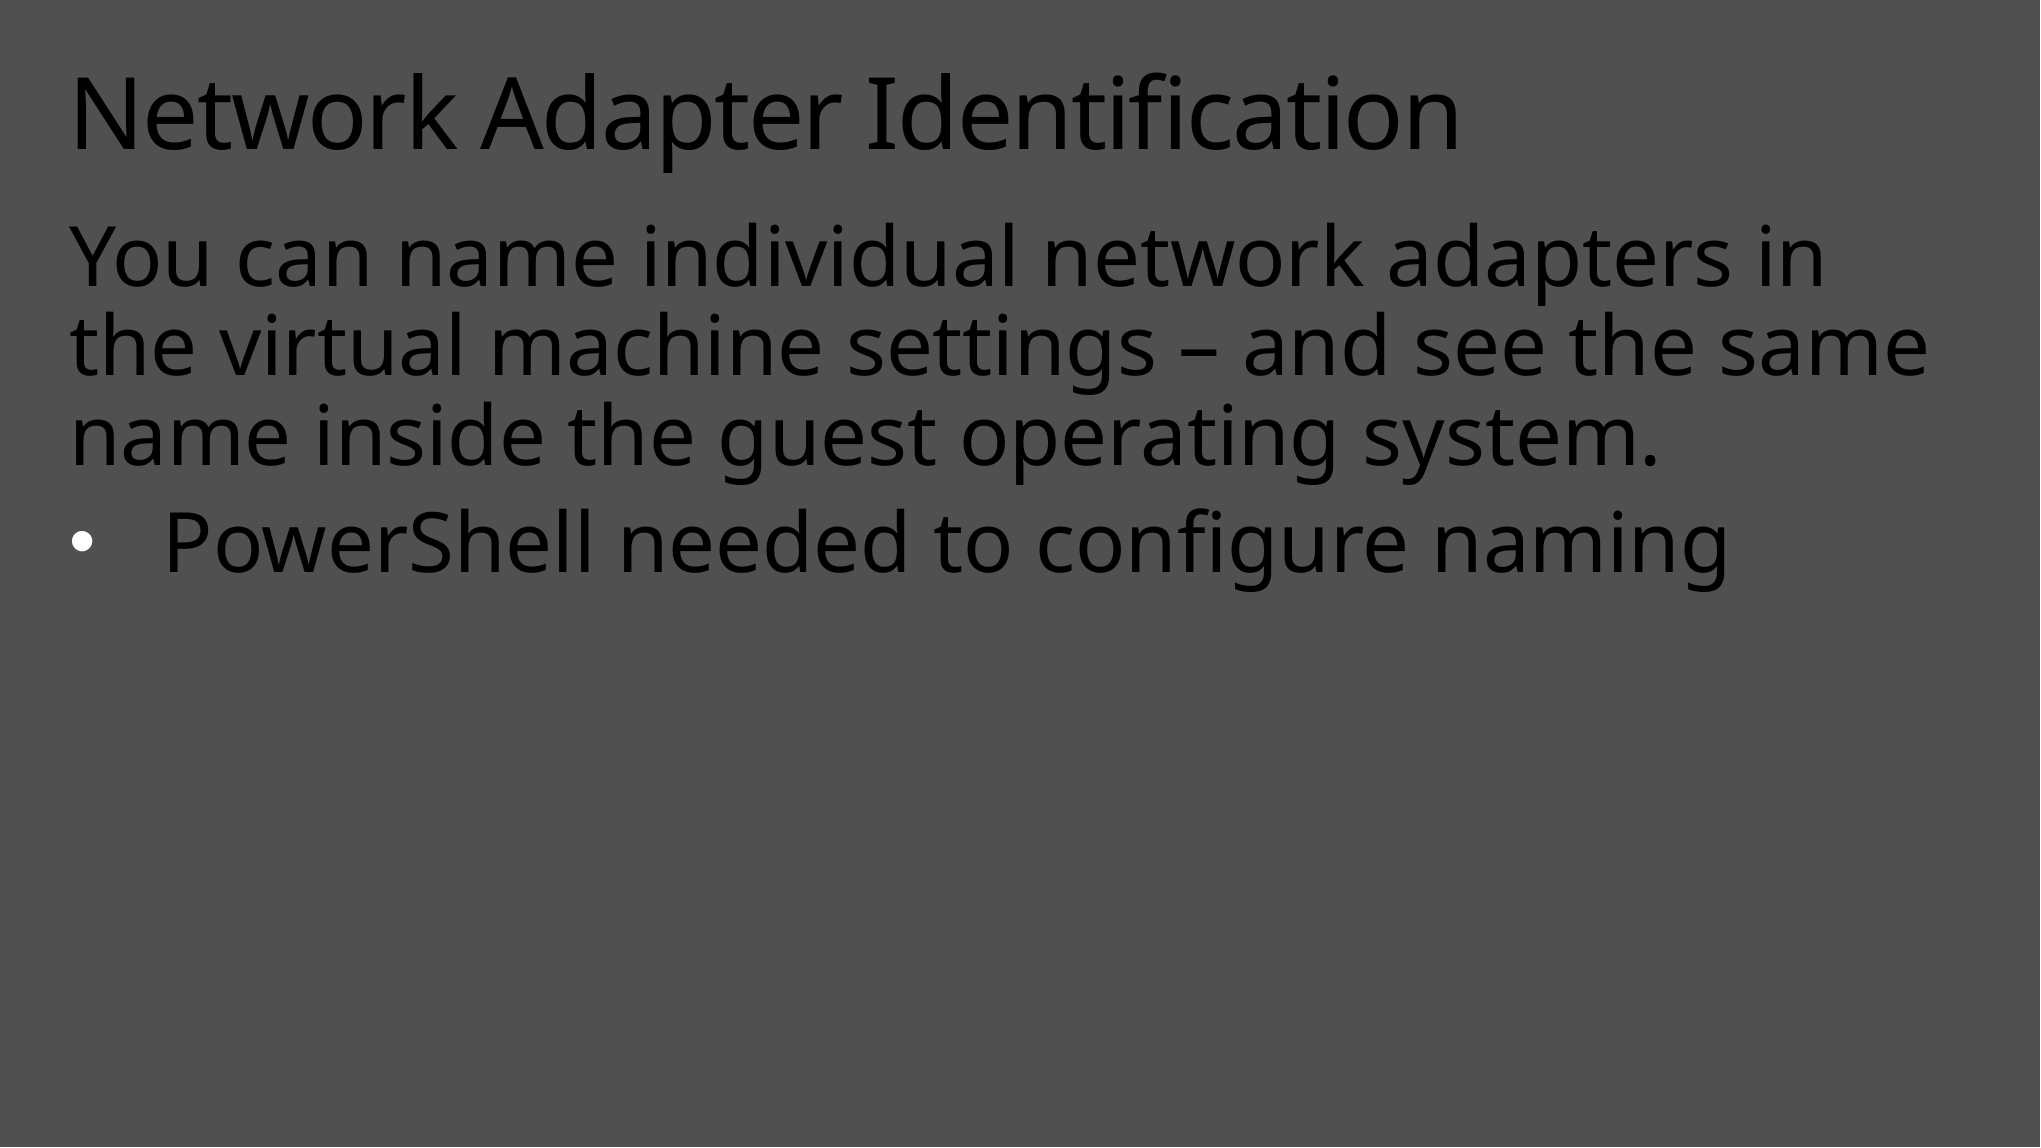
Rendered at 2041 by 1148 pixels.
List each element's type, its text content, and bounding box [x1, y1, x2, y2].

list You can name individual network adapters in the virtual machine settings – and see the same name inside the guest operating system. PowerShell needed to configure naming [45, 199, 1996, 613]
title Network Adapter Identification [45, 48, 1996, 199]
